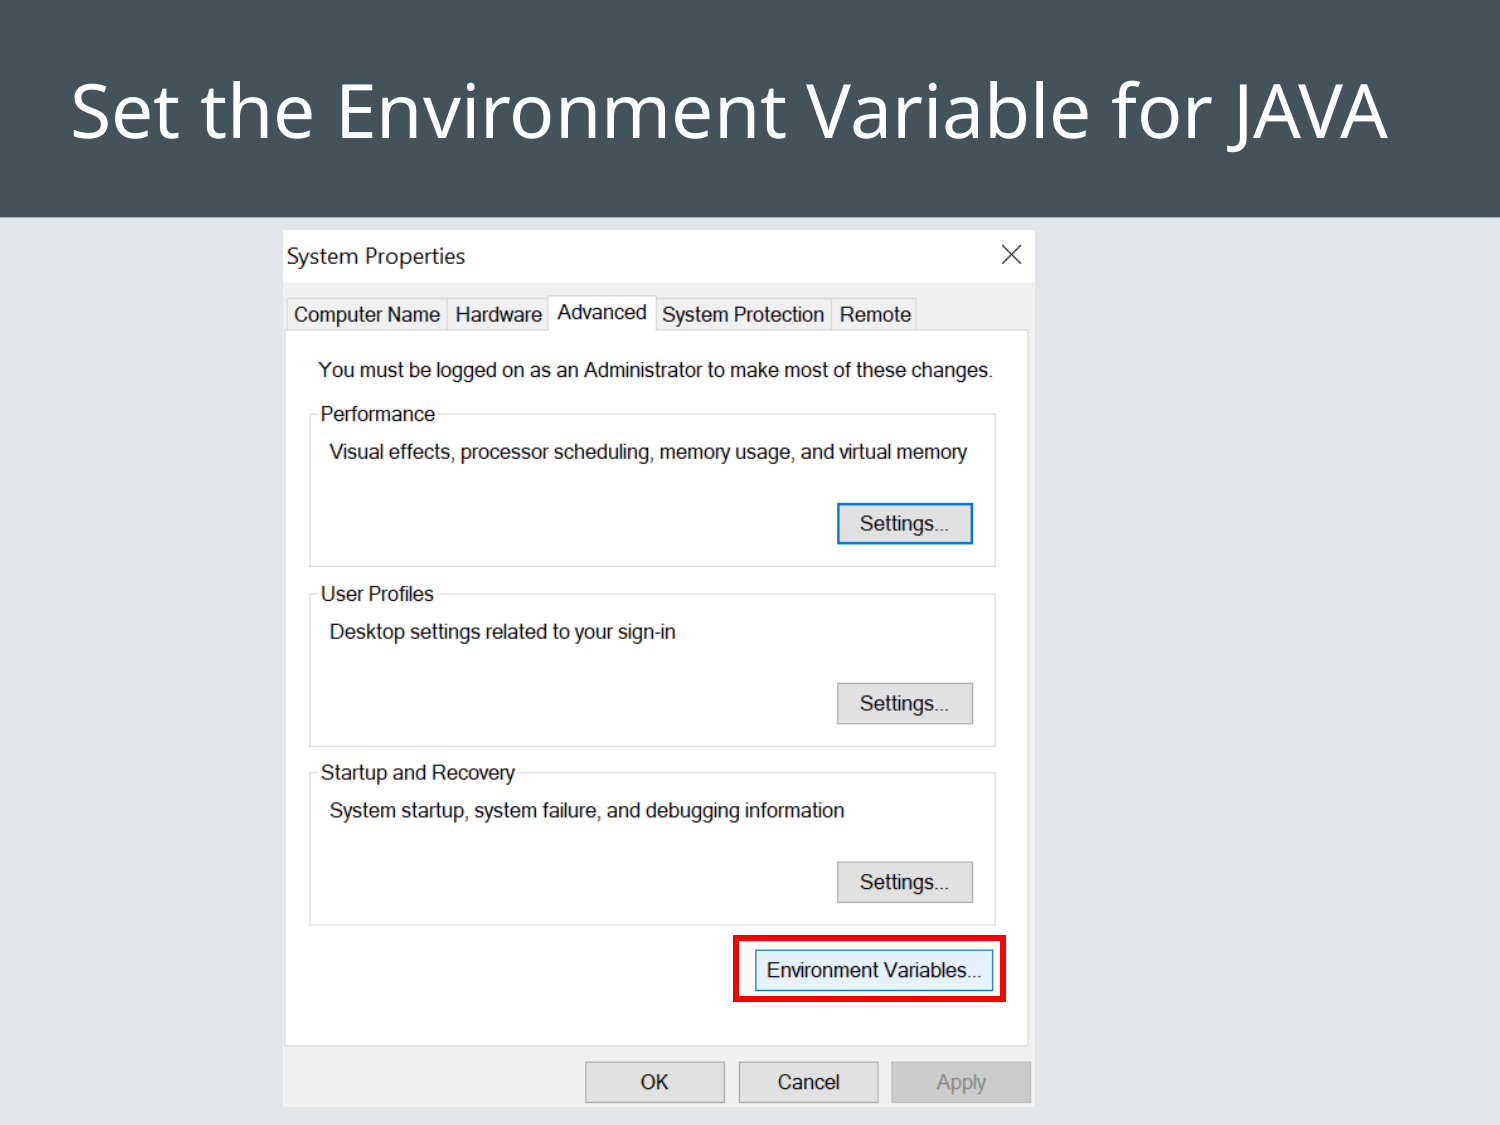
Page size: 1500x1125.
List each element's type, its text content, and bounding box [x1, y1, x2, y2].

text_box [283, 230, 1035, 1108]
title Set the Environment Variable for JAVA [55, 0, 1432, 218]
